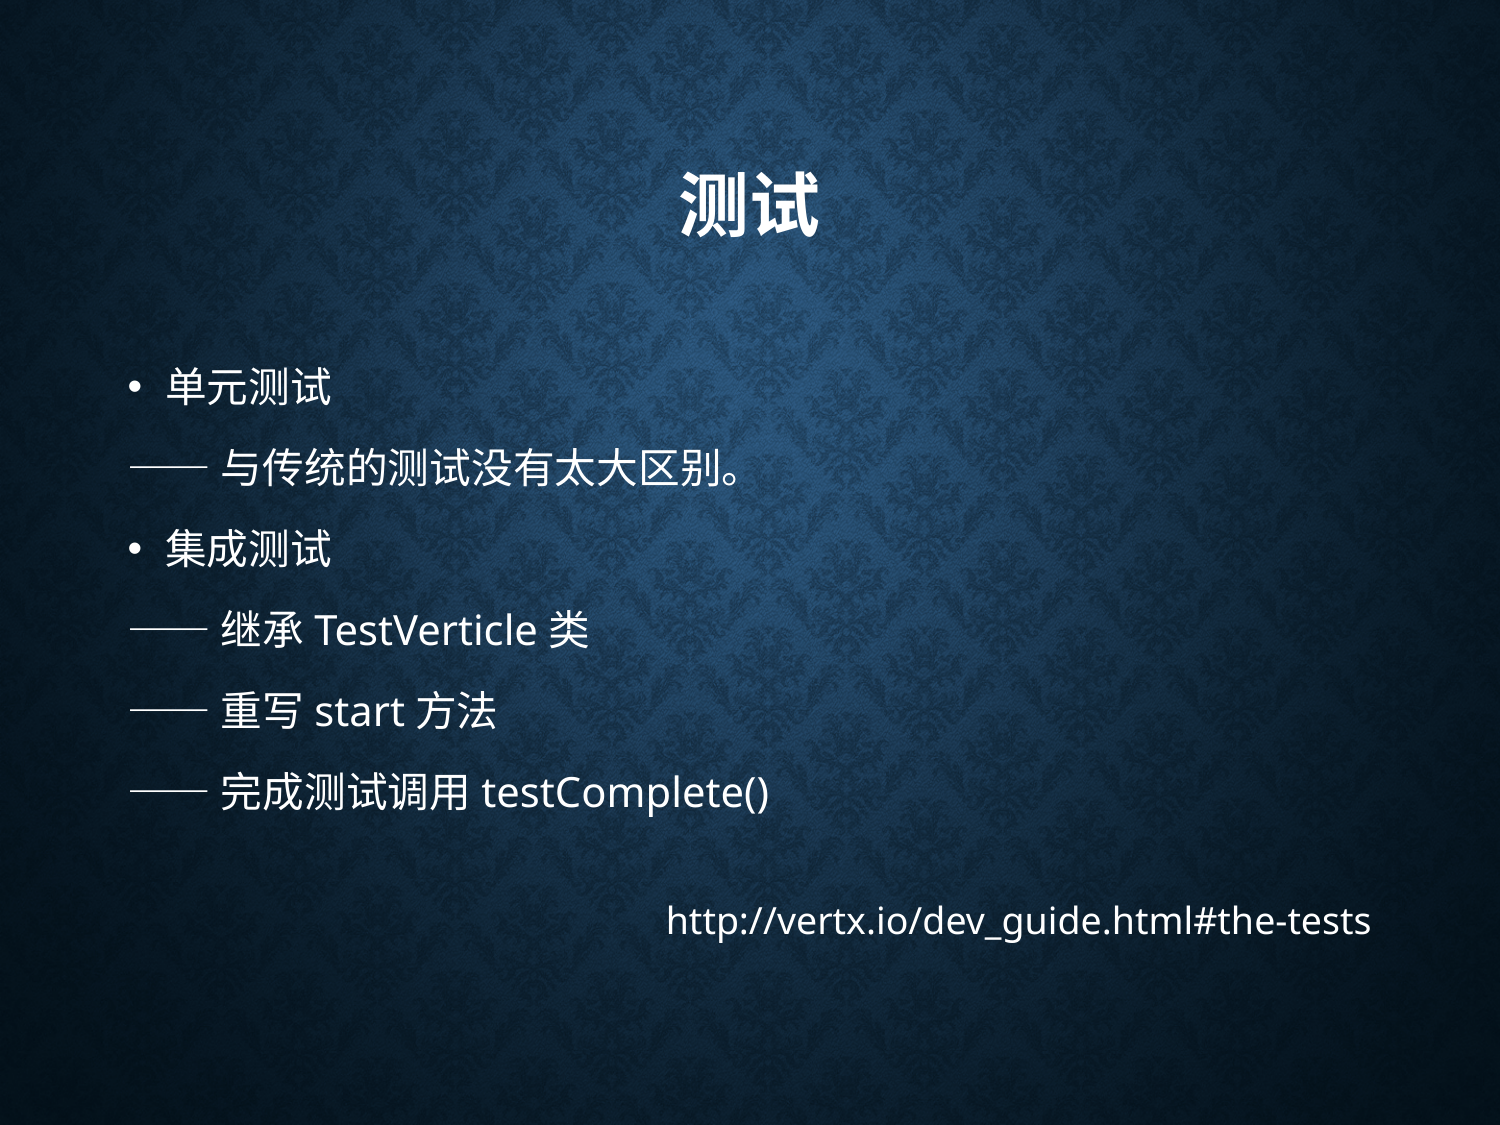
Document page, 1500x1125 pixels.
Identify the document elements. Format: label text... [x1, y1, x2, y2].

text_box http://vertx.io/dev_guide.html#the-tests [530, 889, 1387, 950]
title 测试 [112, 99, 1387, 318]
list 单元测试 ——与传统的测试没有太大区别。 集成测试 ——继承TestVerticle类 ——重写start方法 ——完成测试调用testComplete() [112, 343, 1387, 950]
